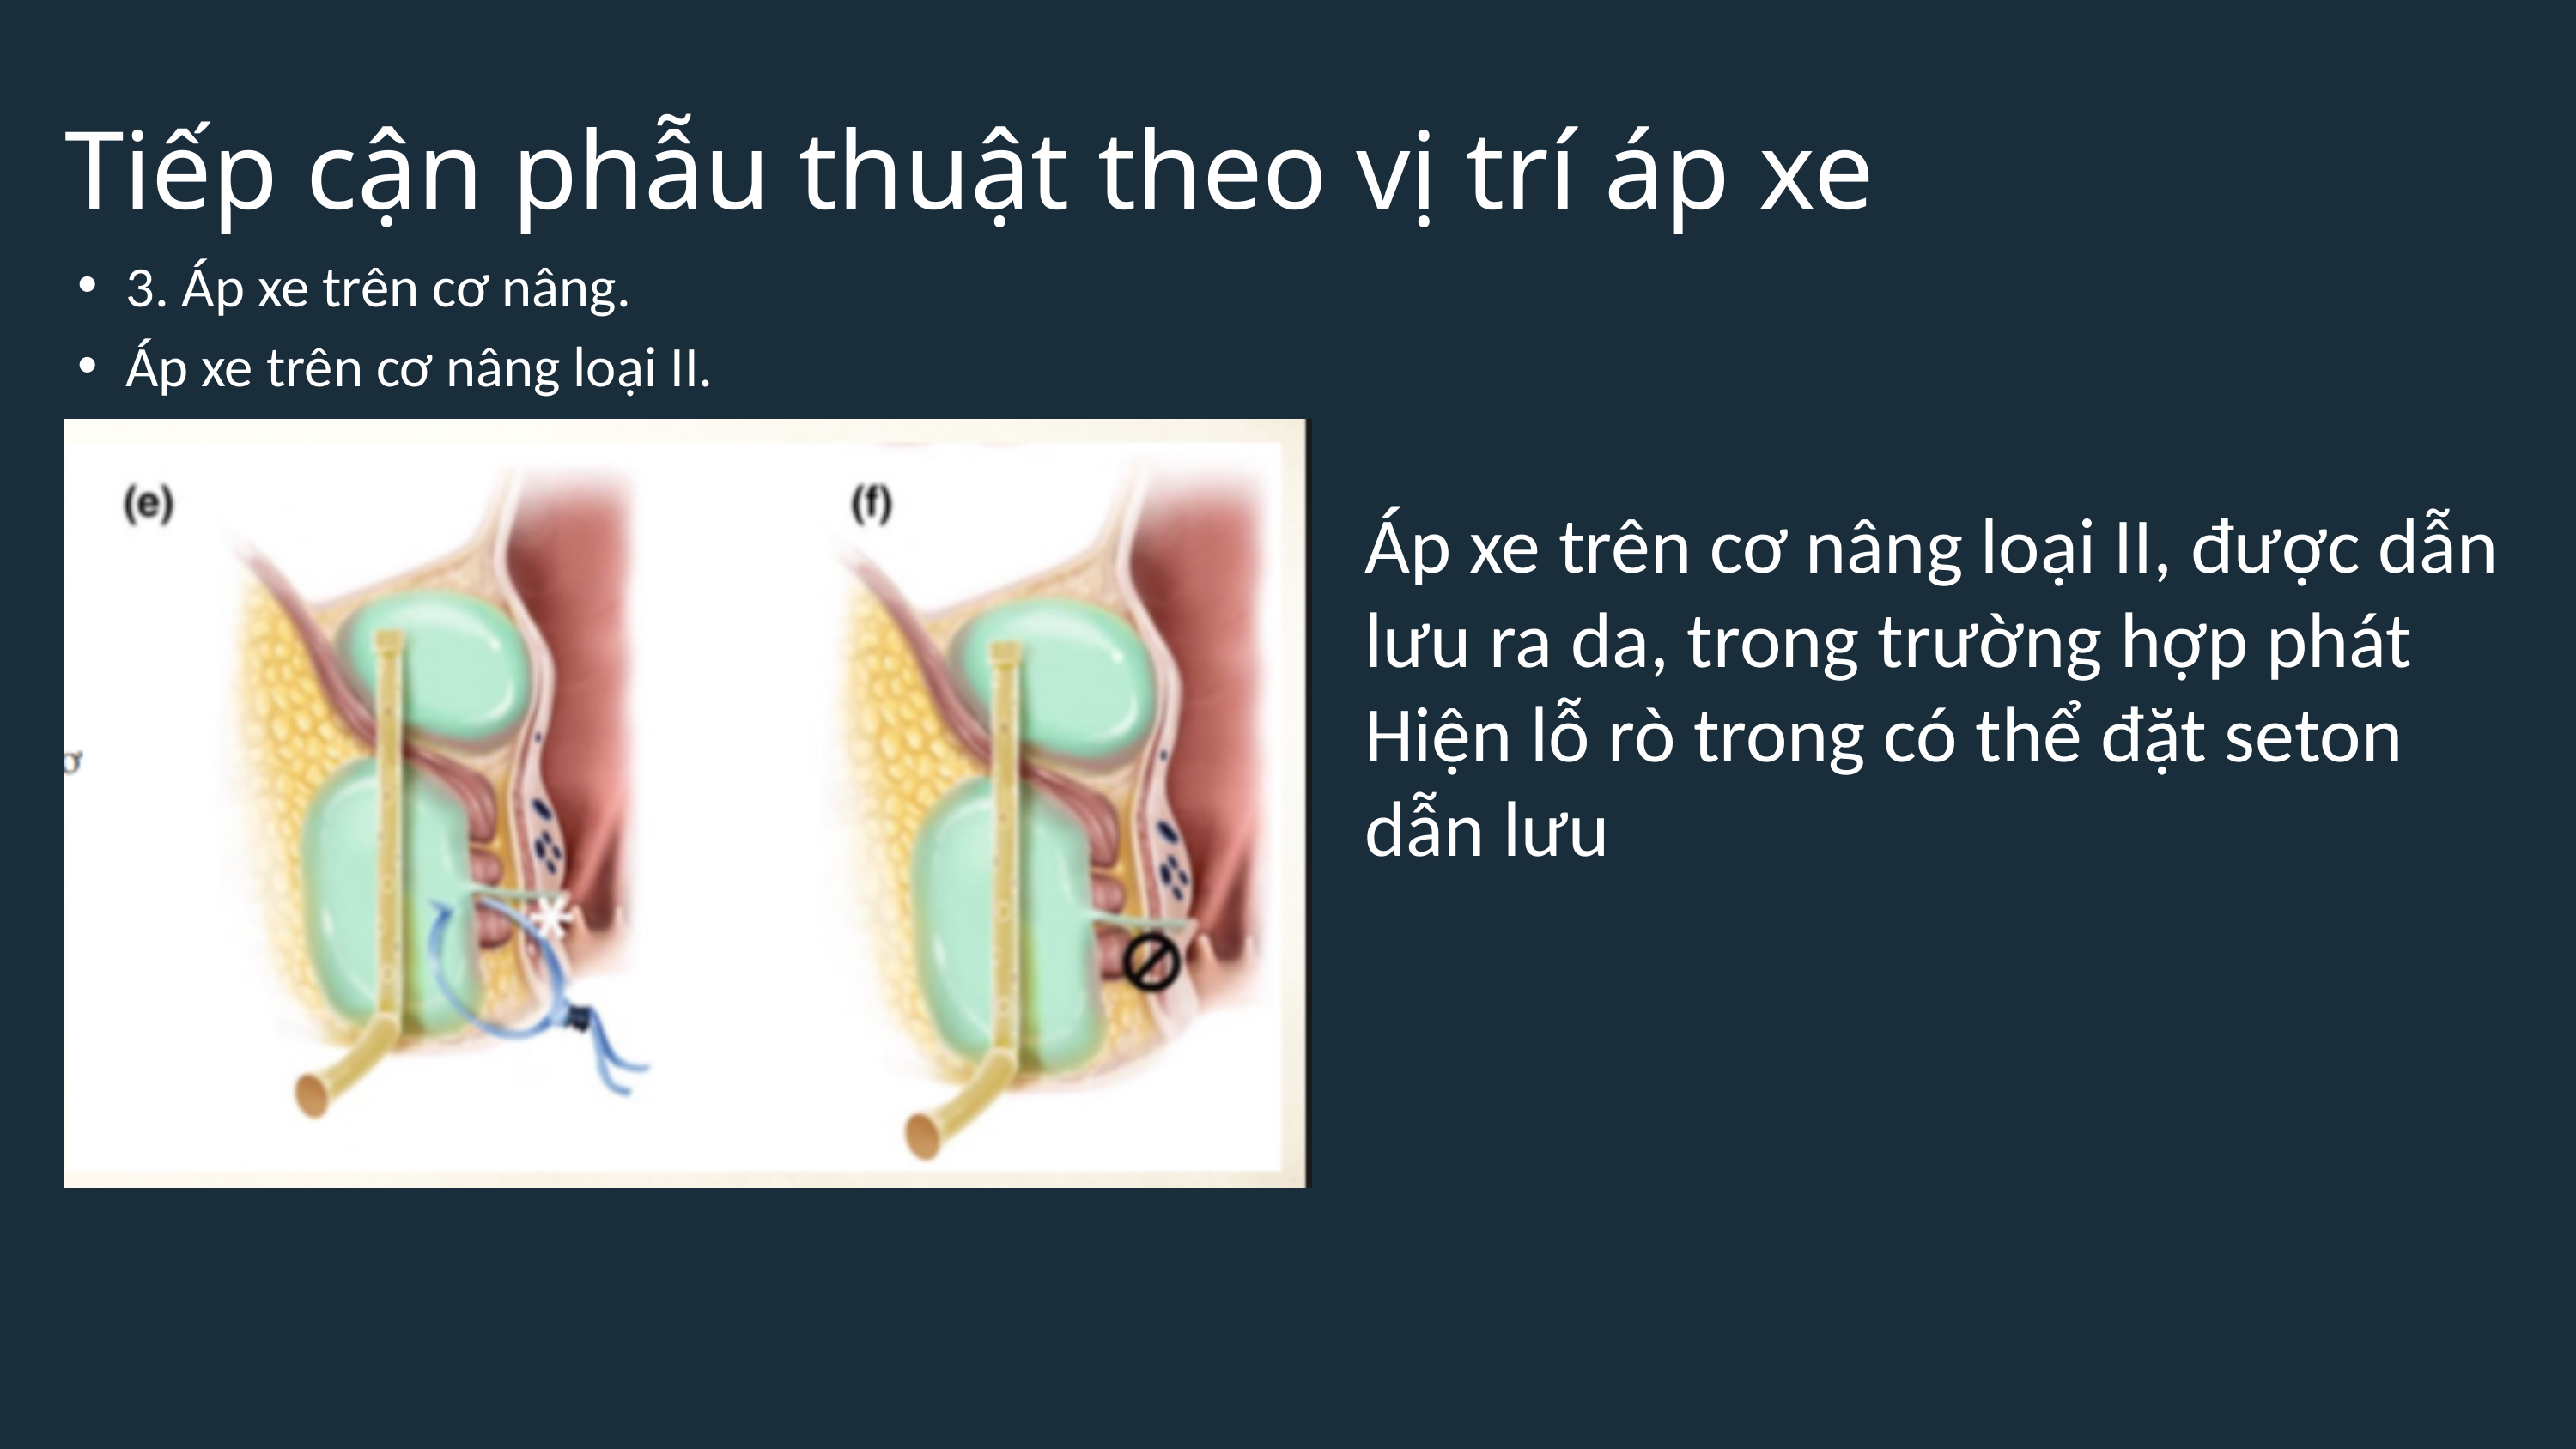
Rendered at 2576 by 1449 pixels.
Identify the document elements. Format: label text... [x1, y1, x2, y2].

picture [64, 419, 1312, 1188]
text_box Áp xe trên cơ nâng loại II, được dẫn lưu ra da, trong trường hợp phát Hiện lỗ rò trong có thể đặt seton dẫn lưu [1352, 488, 2544, 879]
text_box Tiếp cận phẫu thuật theo vị trí áp xe [64, 93, 2458, 231]
list 3. Áp xe trên cơ nâng. Áp xe trên cơ nâng loại II. [64, 243, 2458, 1365]
